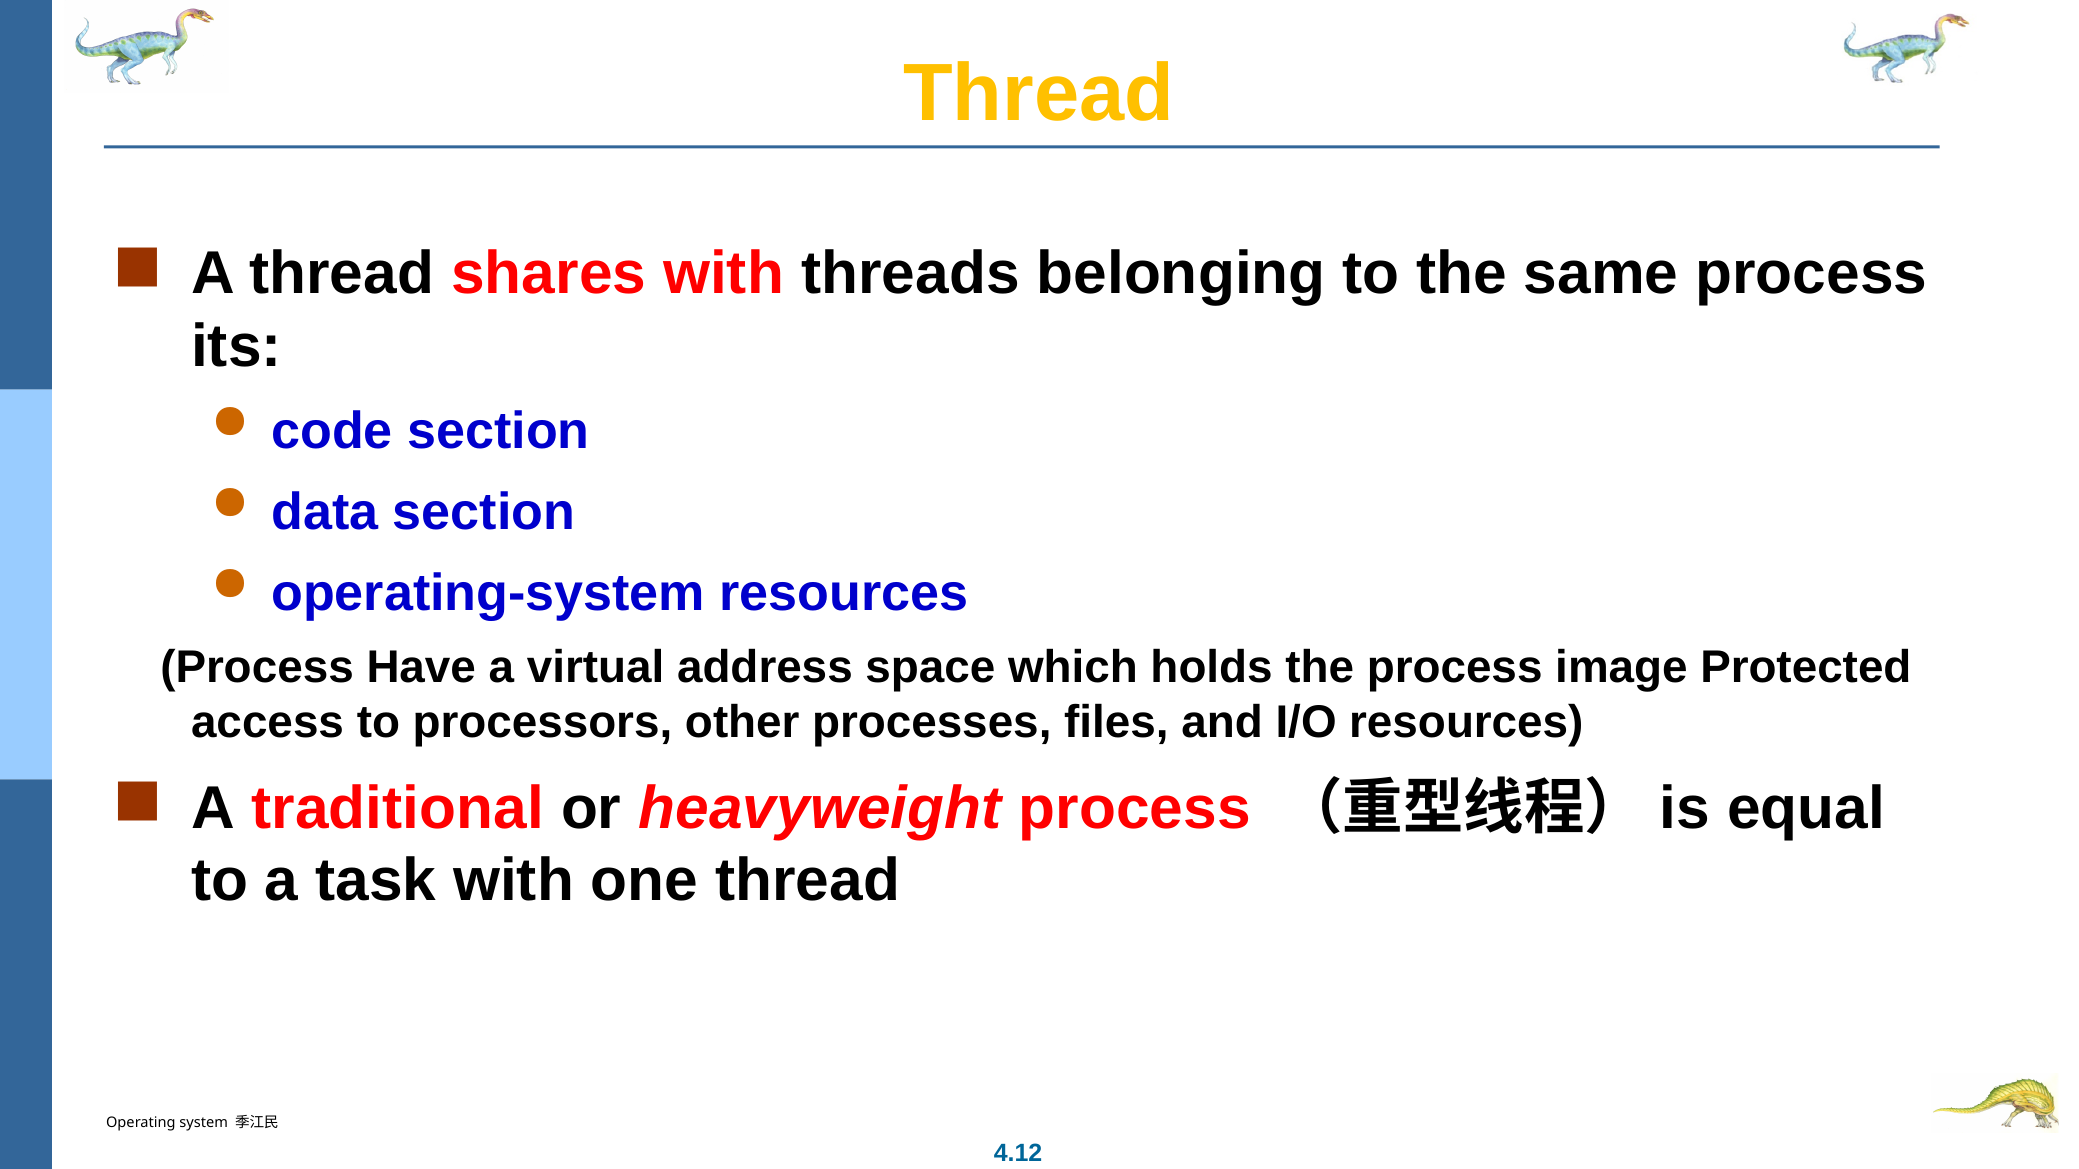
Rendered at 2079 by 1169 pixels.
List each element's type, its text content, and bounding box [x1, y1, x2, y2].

title Thread [103, 47, 1975, 146]
list A thread shares with threads belonging to the same process its: code section data section operating-system resources (Process Have a virtual address space which holds the process image Protected access to processors, other processes, files, and I/O resources) A traditional or heavyweight process （重型线程）is equal to a task with one thread [103, 224, 1975, 997]
picture [1837, 12, 1988, 94]
picture [1931, 1073, 2059, 1133]
picture [64, 0, 229, 93]
